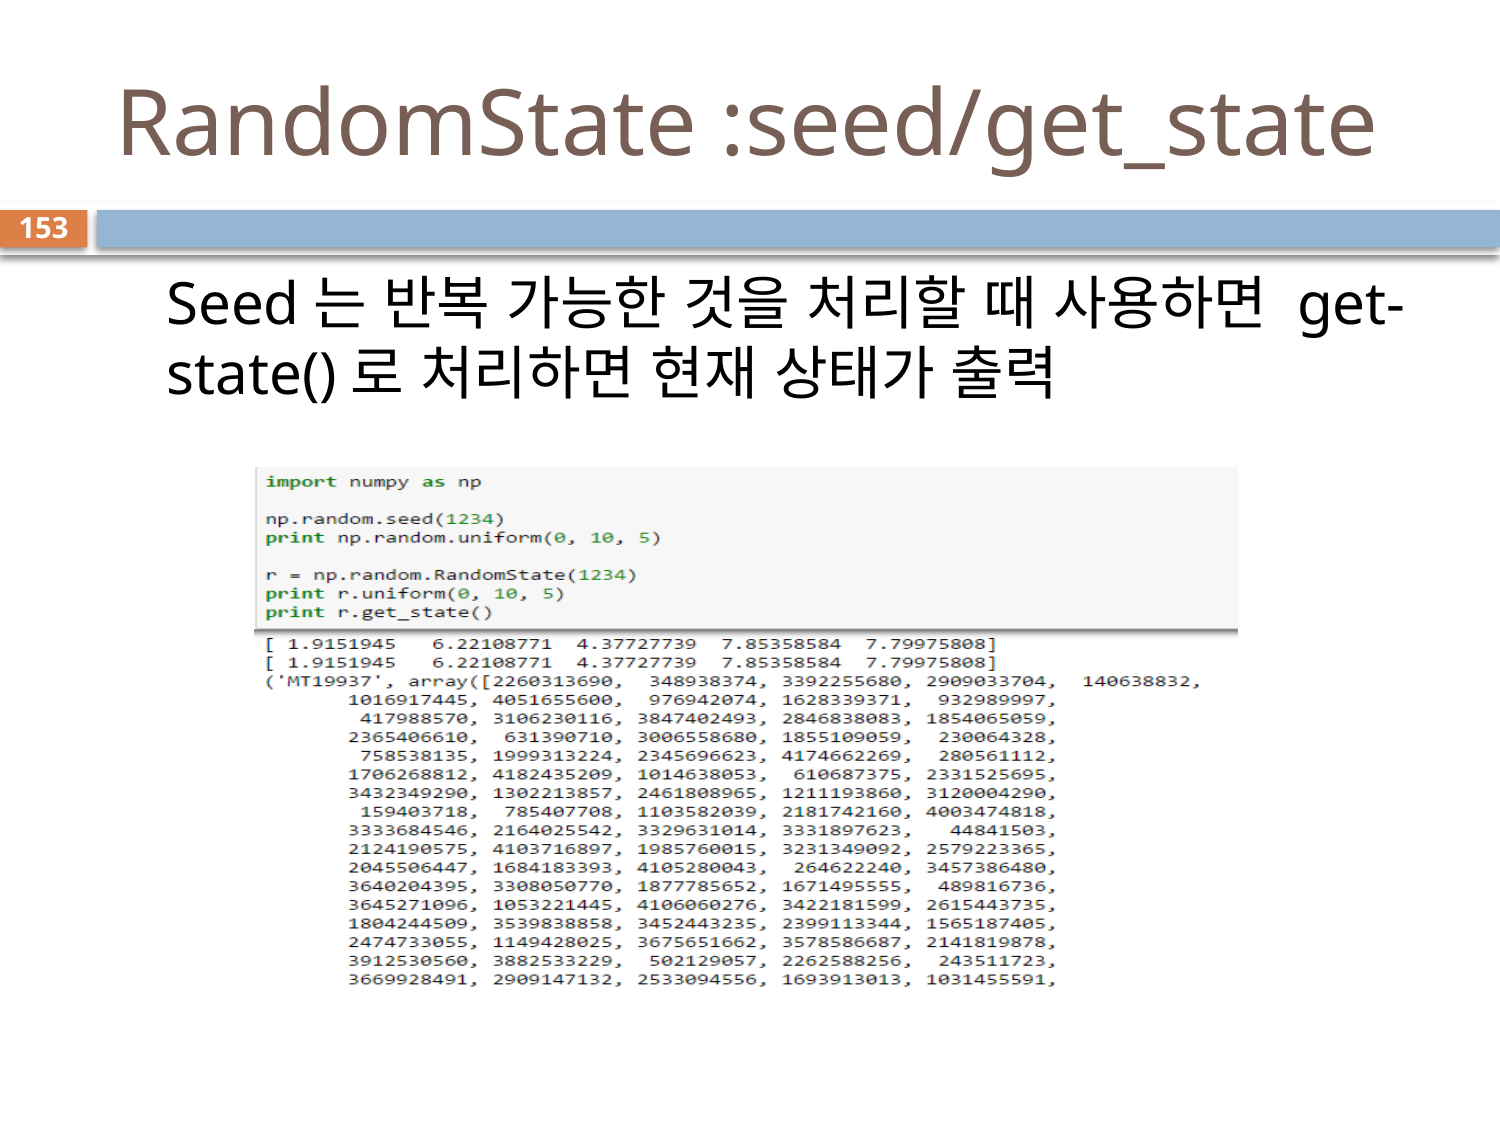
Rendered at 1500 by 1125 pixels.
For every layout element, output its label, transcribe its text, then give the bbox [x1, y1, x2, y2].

picture [254, 467, 1238, 991]
title RandomState :seed/get_state [100, 37, 1438, 200]
slide_number 153 [0, 208, 88, 249]
list Seed는 반복 가능한 것을 처리할 때 사용하면 get-state()로 처리하면 현재 상태가 출력 [76, 259, 1427, 504]
